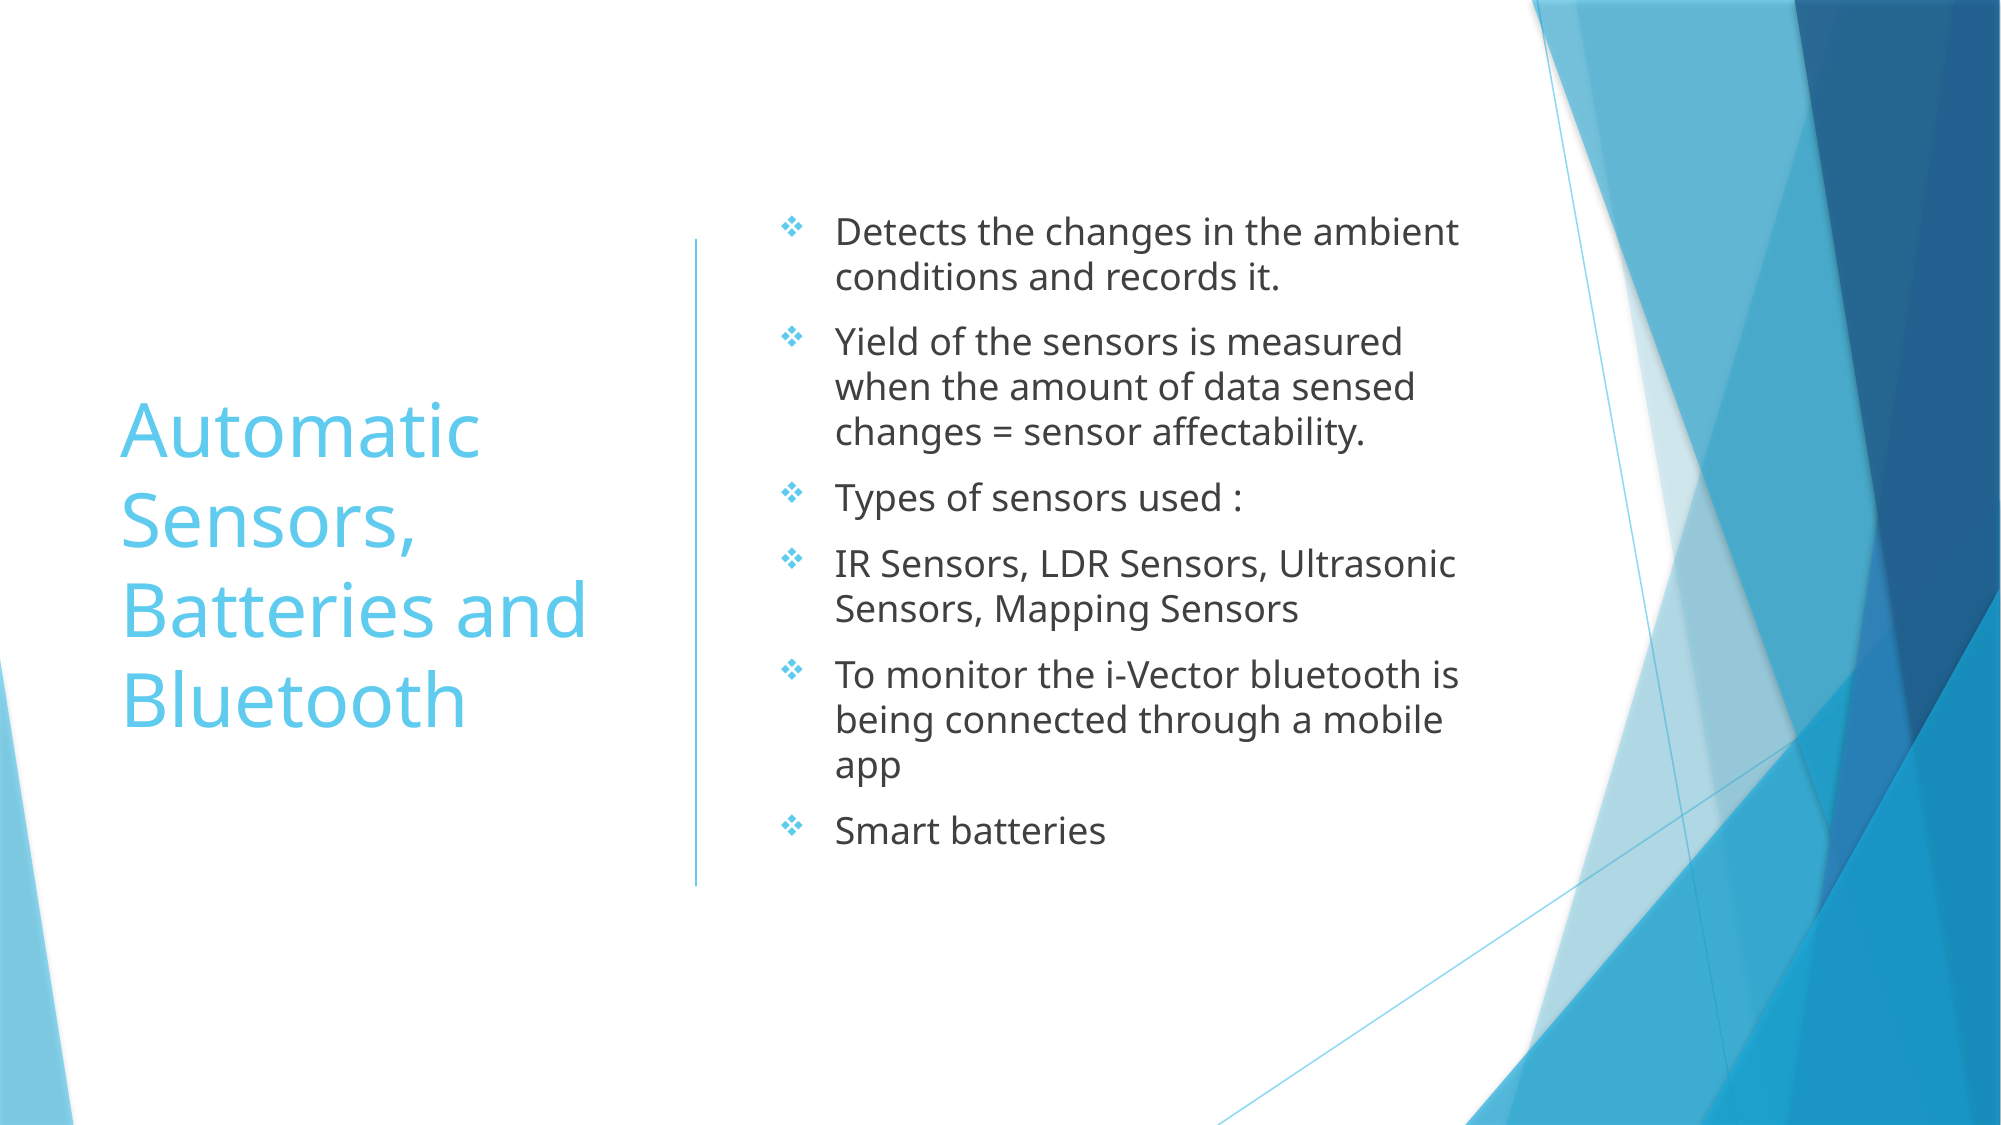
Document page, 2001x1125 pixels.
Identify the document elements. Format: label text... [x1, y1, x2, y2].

title Automatic Sensors, Batteries and Bluetooth [105, 133, 658, 991]
list Detects the changes in the ambient conditions and records it. Yield of the sensors is measured when the amount of data sensed changes = sensor affectability. Types of sensors used : IR Sensors, LDR Sensors, Ultrasonic Sensors, Mapping Sensors To monitor the i-Vector bluetooth is being connected through a mobile app Smart batteries [763, 133, 1522, 991]
